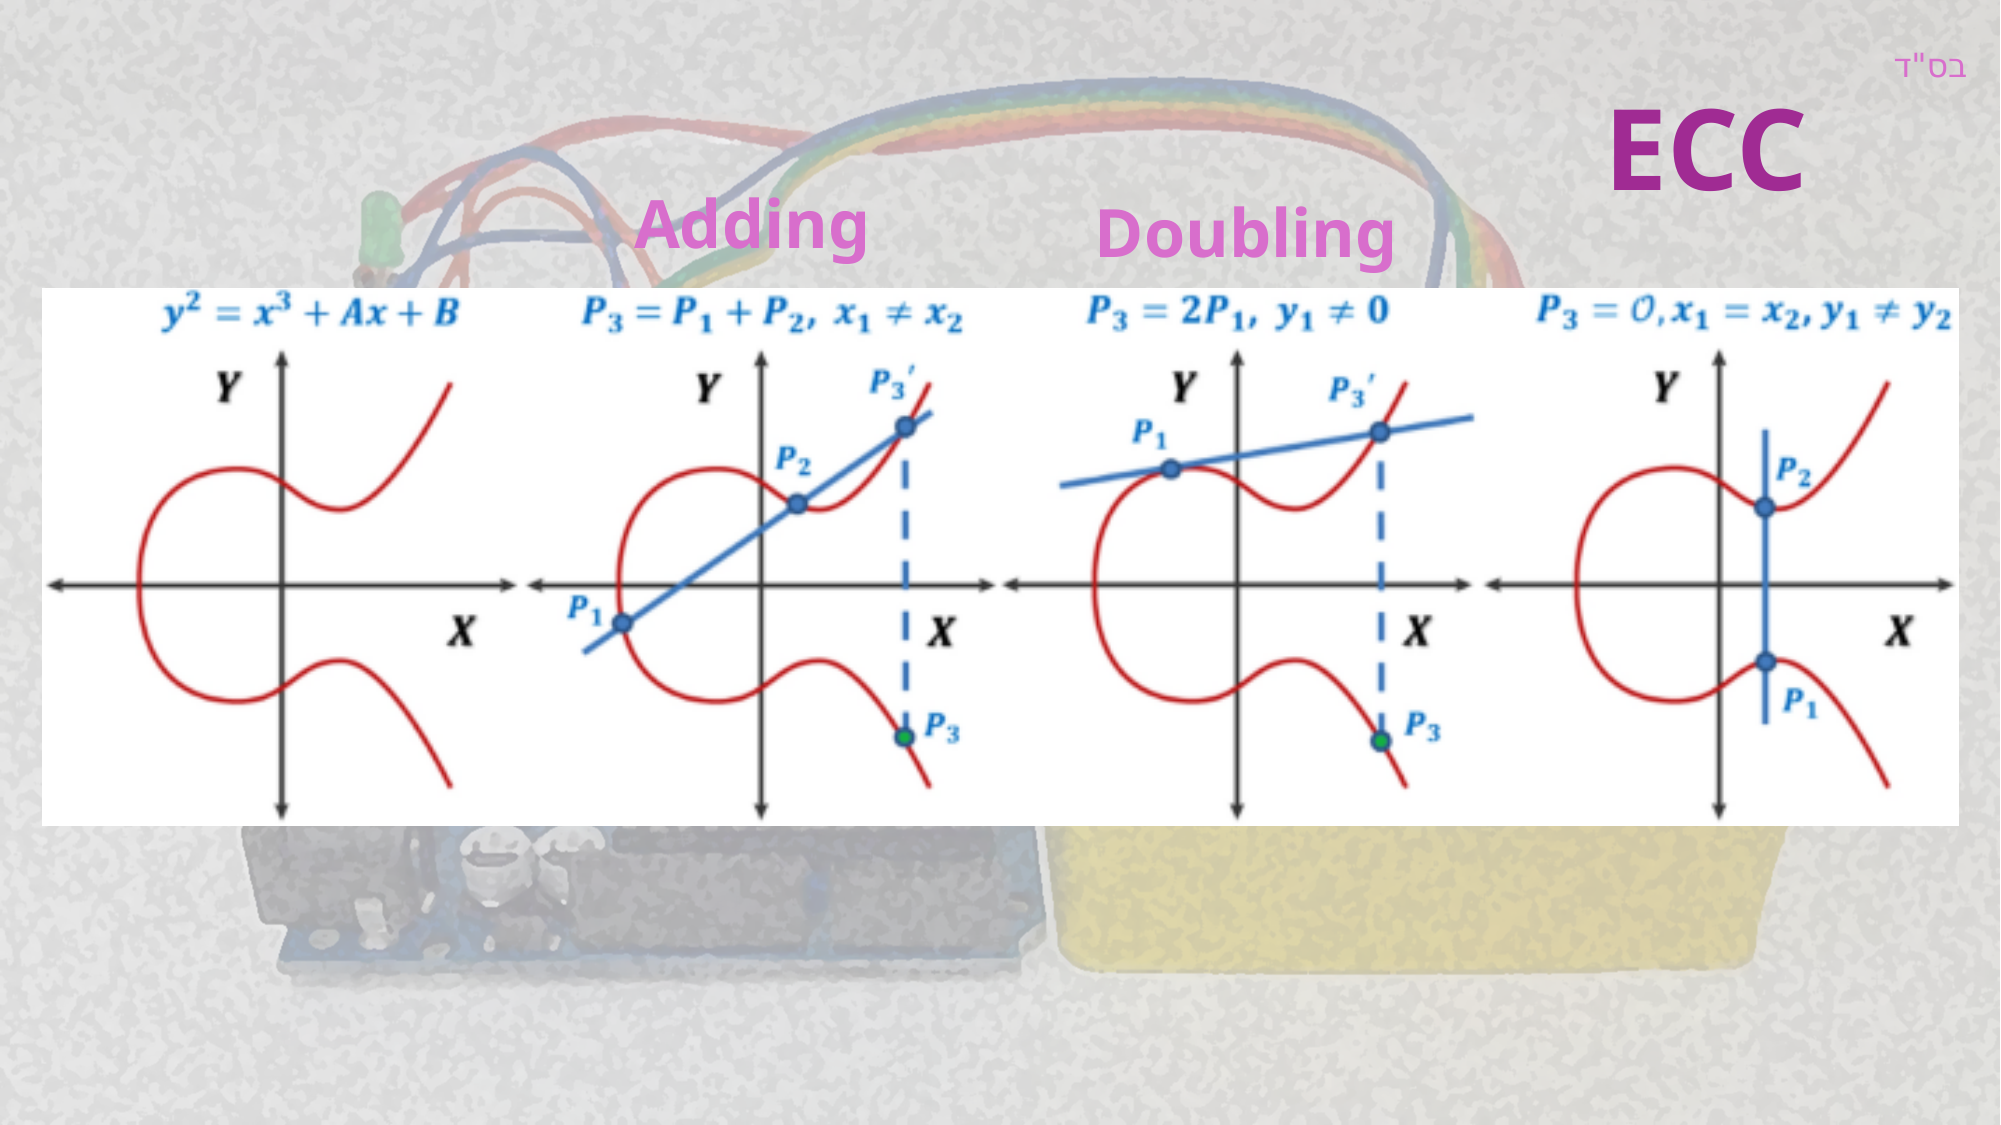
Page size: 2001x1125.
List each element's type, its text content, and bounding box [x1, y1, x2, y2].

picture [42, 287, 1959, 826]
text_box Adding [417, 174, 1088, 269]
text_box [0, 0, 2000, 1125]
text_box Doubling [911, 183, 1582, 279]
text_box ECC [1589, 70, 1824, 221]
